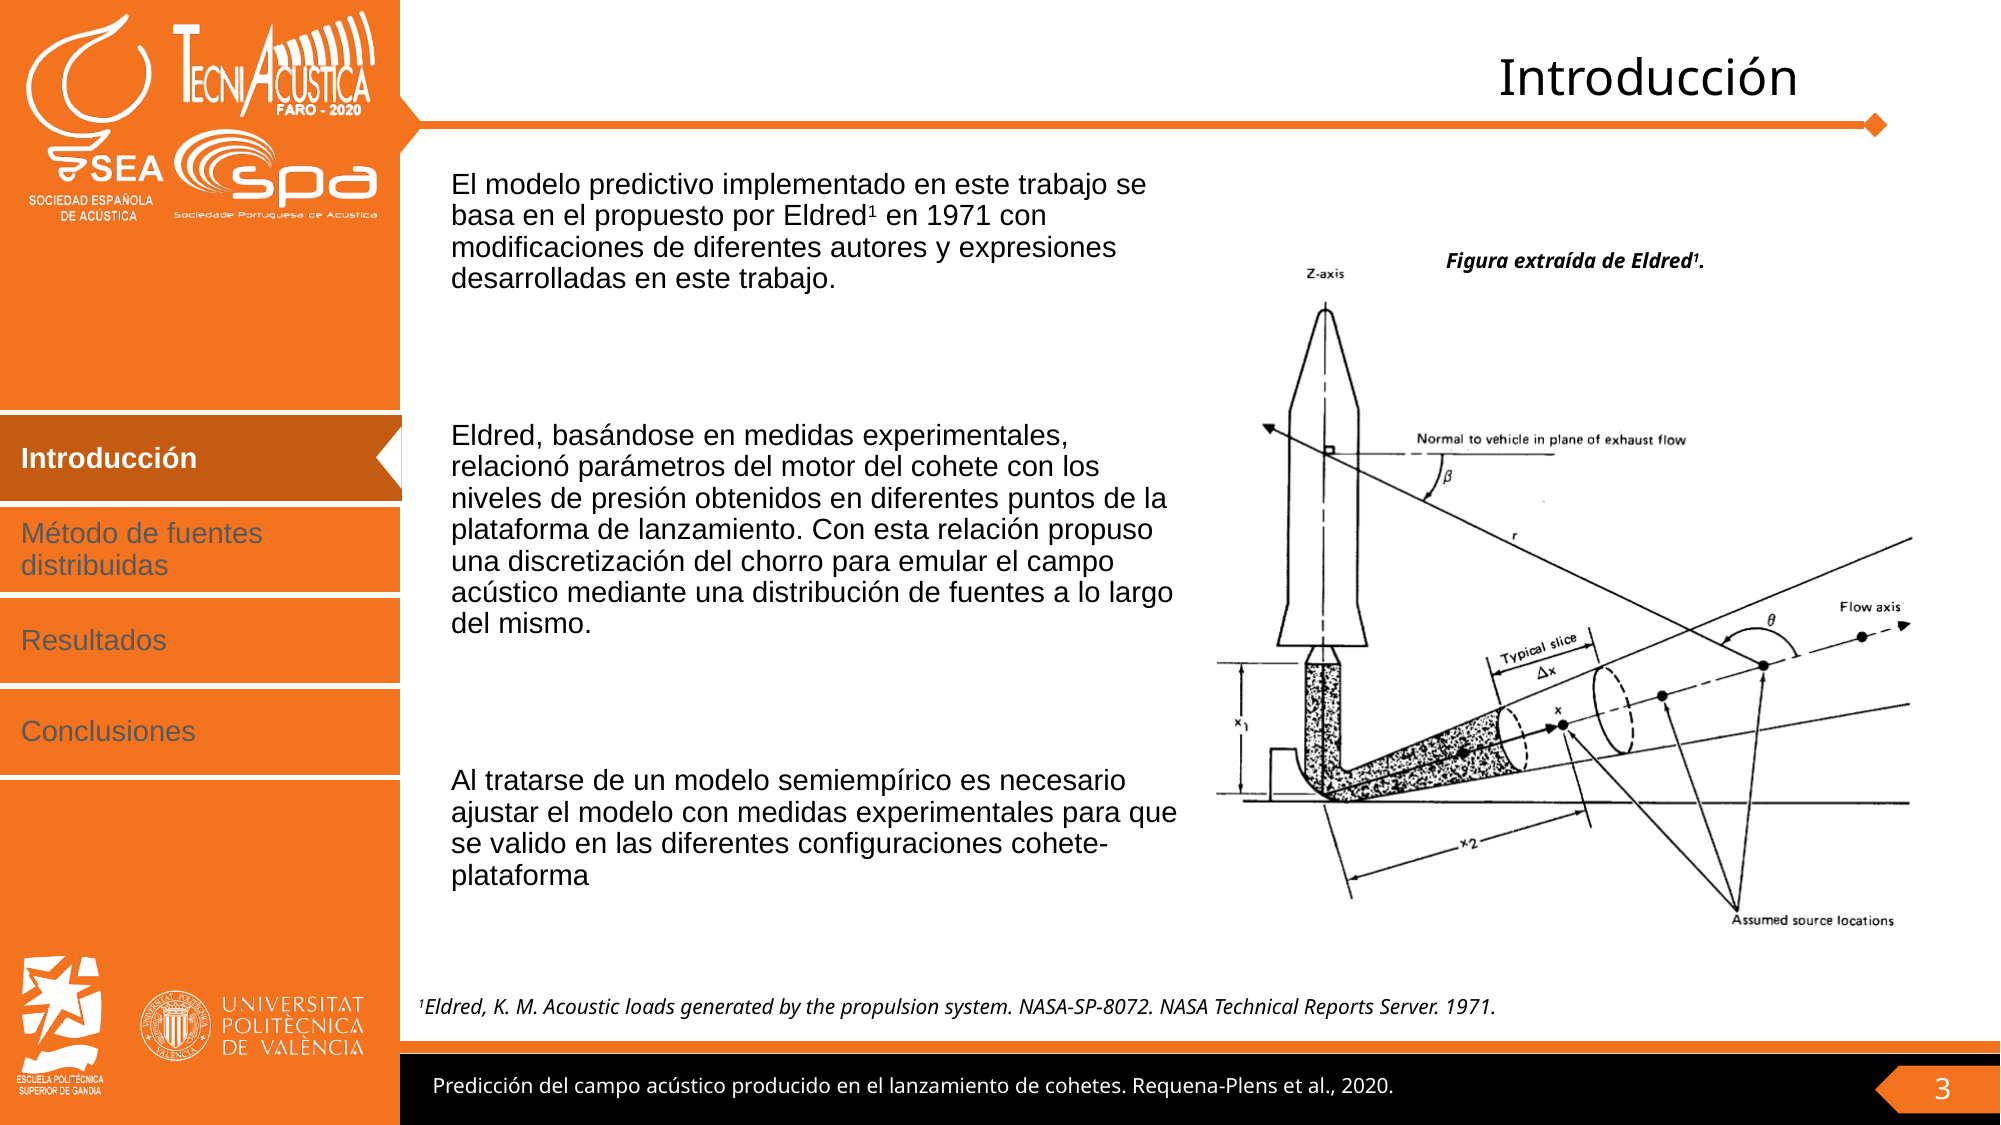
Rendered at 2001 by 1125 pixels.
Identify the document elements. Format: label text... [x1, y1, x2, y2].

picture [174, 129, 377, 219]
picture [1186, 240, 1958, 957]
list El modelo predictivo implementado en este trabajo se basa en el propuesto por Eldred1 en 1971 con modificaciones de diferentes autores y expresiones desarrolladas en este trabajo. Eldred, basándose en medidas experimentales, relacionó parámetros del motor del cohete con los niveles de presión obtenidos en diferentes puntos de la plataforma de lanzamiento. Con esta relación propuso una discretización del chorro para emular el campo acústico mediante una distribución de fuentes a lo largo del mismo. Al tratarse de un modelo semiempírico es necesario ajustar el modelo con medidas experimentales para que se valido en las diferentes configuraciones cohete-plataforma [436, 161, 1197, 986]
picture [26, 14, 164, 221]
title Introducción [436, 41, 1815, 118]
picture [10, 945, 110, 1106]
text_box 1Eldred, K. M. Acoustic loads generated by the propulsion system. NASA-SP-8072. NASA Technical Reports Server. 1971. [403, 986, 1958, 1057]
picture [173, 11, 375, 117]
footer Predicción del campo acústico producido en el lanzamiento de cohetes. Requena-Plens et al., 2020. [417, 1065, 1861, 1107]
picture [120, 979, 384, 1072]
